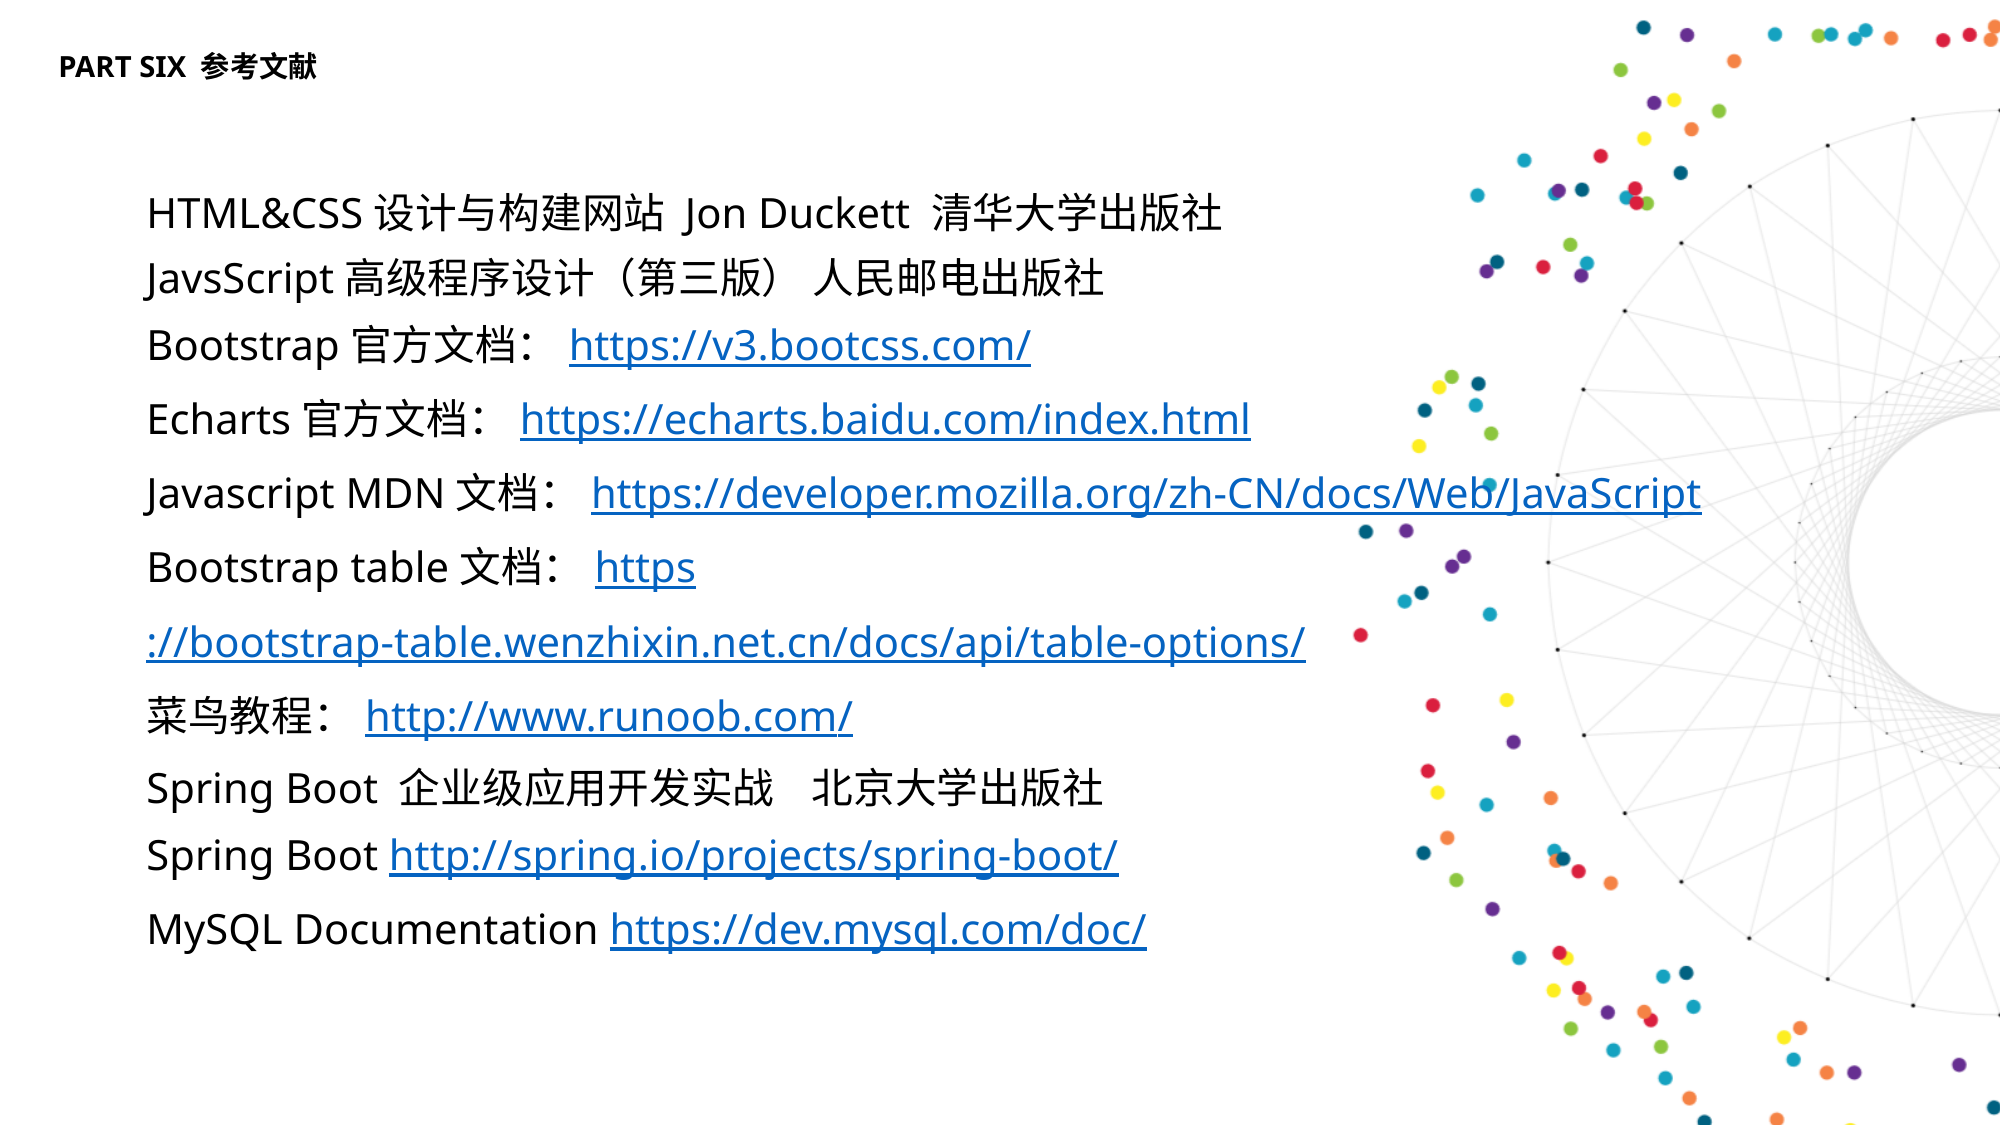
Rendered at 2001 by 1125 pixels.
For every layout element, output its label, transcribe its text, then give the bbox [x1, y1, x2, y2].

picture [1269, 0, 2000, 1125]
text_box HTML&CSS设计与构建网站 Jon Duckett 清华大学出版社 JavsScript高级程序设计（第三版） 人民邮电出版社 Bootstrap官方文档：https://v3.bootcss.com/ Echarts官方文档：https://echarts.baidu.com/index.html Javascript MDN文档：https://developer.mozilla.org/zh-CN/docs/Web/JavaScript Bootstrap table文档：https://bootstrap-table.wenzhixin.net.cn/docs/api/table-options/ 菜鸟教程：http://www.runoob.com/ Spring Boot 企业级应用开发实战 北京大学出版社 Spring Boot http://spring.io/projects/spring-boot/ MySQL Documentation https://dev.mysql.com/doc/ [131, 164, 1766, 1026]
list PART SIX 参考文献 [42, 35, 586, 101]
